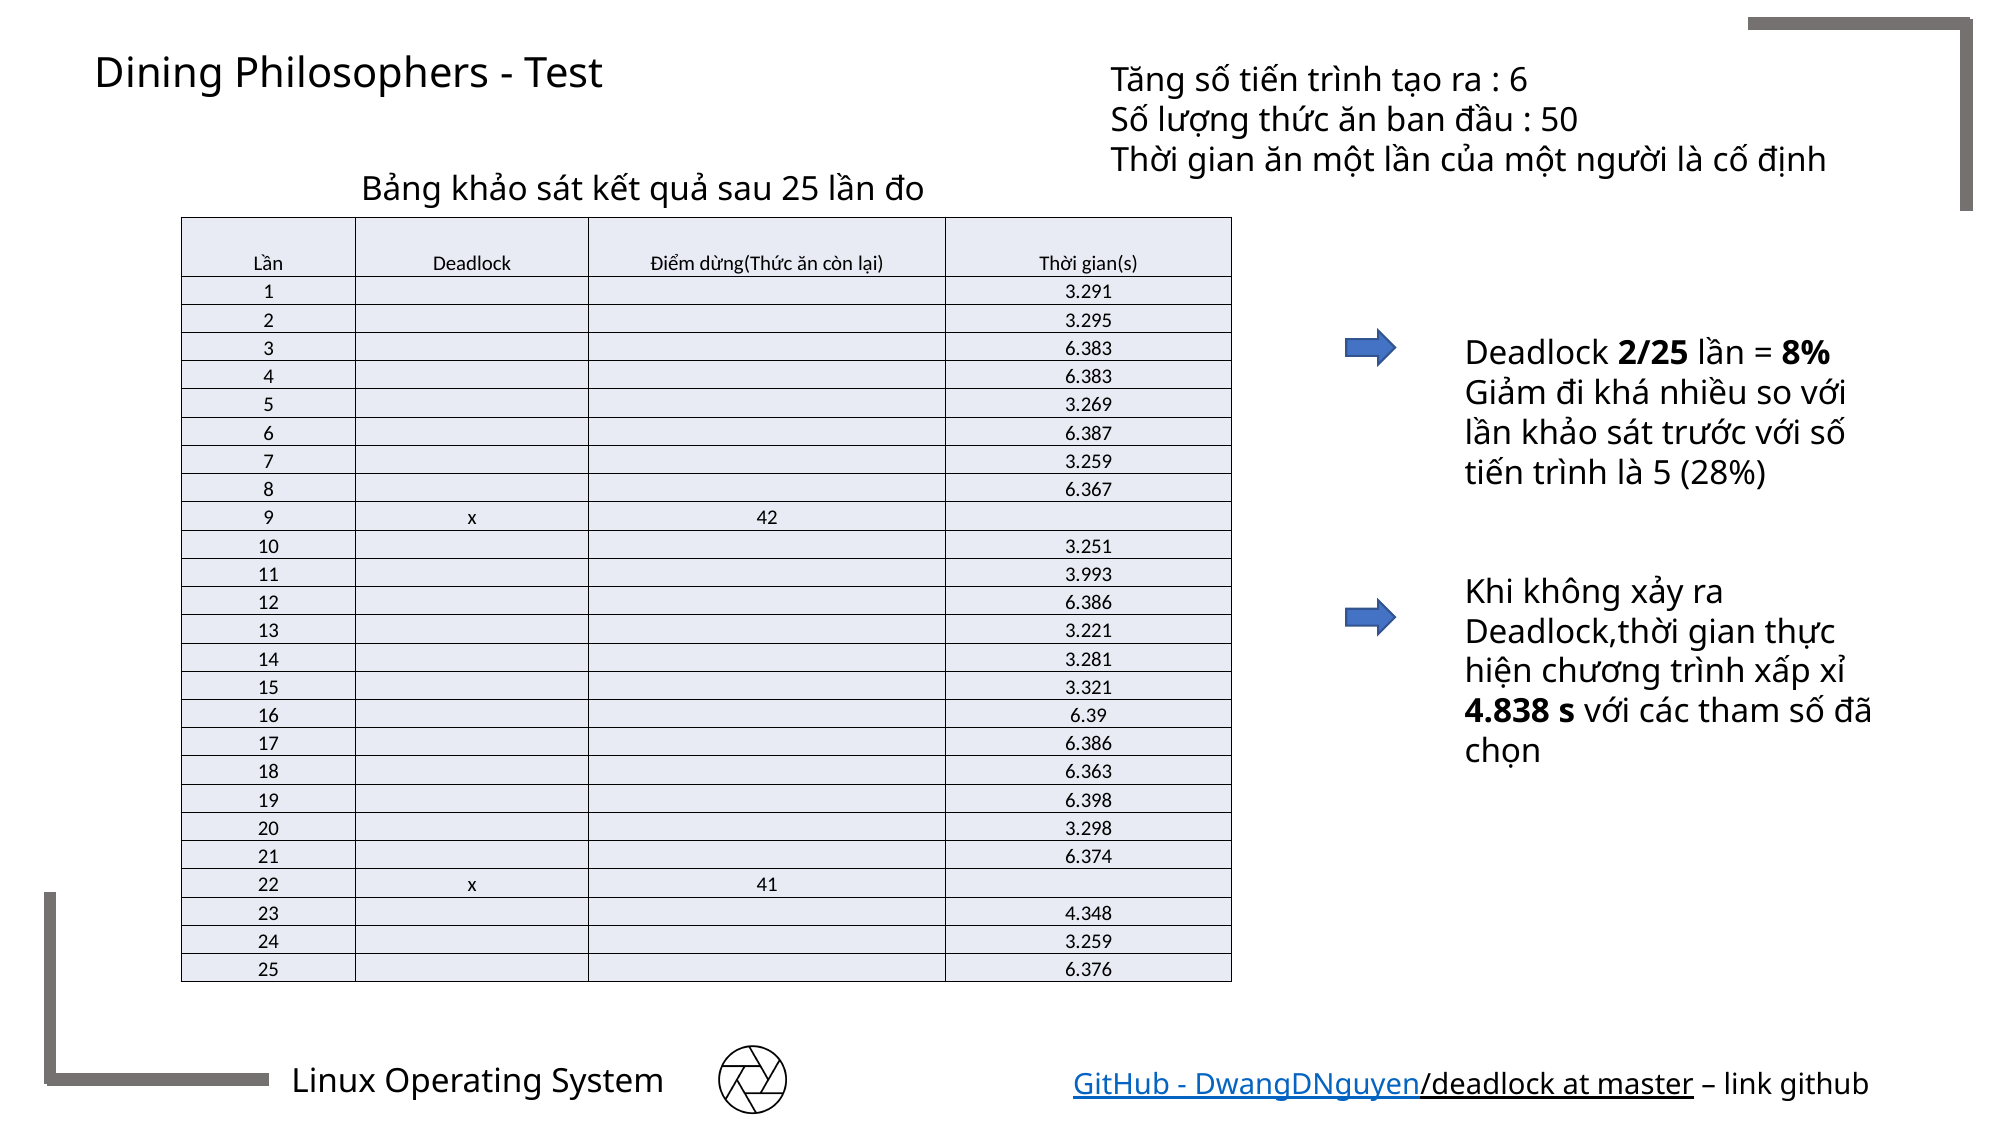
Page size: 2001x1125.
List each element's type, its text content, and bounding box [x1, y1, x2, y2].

table_cell 14 [182, 644, 355, 671]
table_cell 21 [182, 841, 355, 868]
table_cell 3.221 [946, 615, 1231, 643]
table_cell [589, 700, 945, 727]
table_cell [356, 446, 588, 473]
table_cell 42 [589, 502, 945, 530]
table_cell [356, 305, 588, 332]
table_cell 5 [182, 389, 355, 417]
table_cell [356, 700, 588, 727]
table_cell [356, 361, 588, 388]
table_cell [589, 333, 945, 360]
text_box Tăng số tiến trình tạo ra : 6 Số lượng thức ăn ban đầu : 50 Thời gian ăn một lần của một người là cố định [1095, 50, 1747, 186]
table_cell [589, 389, 945, 417]
table_cell 7 [182, 446, 355, 473]
table_cell [356, 277, 588, 304]
table_cell [946, 869, 1231, 897]
text_box GitHub - DwangDNguyen/deadlock at master – link github [1058, 1057, 2000, 1113]
table_cell [356, 785, 588, 812]
table_cell [589, 474, 945, 501]
table_cell [589, 785, 945, 812]
table_cell 3.259 [946, 926, 1231, 953]
table_cell [589, 672, 945, 699]
table_cell [589, 361, 945, 388]
table_cell 24 [269, 926, 355, 953]
table_cell [356, 813, 588, 840]
table_cell [589, 926, 945, 953]
text_box Deadlock 2/25 lần = 8% Giảm đi khá nhiều so với lần khảo sát trước với số tiến trình là 5 (28%) [1449, 324, 1892, 499]
table_cell 3.993 [946, 559, 1231, 586]
table_cell [589, 954, 945, 981]
table_cell [589, 728, 945, 755]
table_cell 3.281 [946, 644, 1231, 671]
table_cell 6.383 [946, 361, 1231, 388]
table_cell [356, 728, 588, 755]
table_cell [356, 389, 588, 417]
table_cell 25 [269, 954, 355, 981]
table_cell 6.383 [946, 333, 1231, 360]
table_cell [356, 756, 588, 784]
table_cell [589, 813, 945, 840]
table_cell 3.269 [946, 389, 1231, 417]
table_cell [356, 841, 588, 868]
table_cell [356, 615, 588, 643]
table_cell [589, 418, 945, 445]
table_cell [589, 615, 945, 643]
table_cell 16 [182, 700, 355, 727]
table_cell x [356, 869, 588, 897]
table_cell [589, 305, 945, 332]
text_box Bảng khảo sát kết quả sau 25 lần đo [346, 159, 1017, 215]
table_cell 3.295 [946, 305, 1231, 332]
table_cell [356, 559, 588, 586]
table_cell 6.386 [946, 587, 1231, 614]
table_cell 11 [182, 559, 355, 586]
table_cell 10 [182, 531, 355, 558]
table_cell 22 [182, 869, 355, 897]
table_cell 6.386 [946, 728, 1231, 755]
table_cell 1 [182, 277, 355, 304]
table_cell 18 [182, 756, 355, 784]
table_cell 6.39 [946, 700, 1231, 727]
table_cell [356, 587, 588, 614]
table_cell 9 [182, 502, 355, 530]
table_cell 3.298 [946, 813, 1231, 840]
table_cell 8 [182, 474, 355, 501]
table_cell [356, 954, 588, 981]
table_cell 3 [182, 333, 355, 360]
table_header Deadlock [356, 218, 588, 276]
table_cell [356, 333, 588, 360]
table_cell 23 [269, 898, 355, 925]
text_box Linux Operating System [796, 1051, 1281, 1107]
table_cell 6.374 [946, 841, 1231, 868]
table_cell [356, 644, 588, 671]
table_cell [589, 841, 945, 868]
table_cell [356, 474, 588, 501]
table_cell 13 [182, 615, 355, 643]
table_cell 3.251 [946, 531, 1231, 558]
table_cell 12 [182, 587, 355, 614]
table_cell 4.348 [946, 898, 1231, 925]
table_cell [589, 531, 945, 558]
picture [709, 1036, 796, 1123]
table_cell [589, 277, 945, 304]
table_cell [356, 672, 588, 699]
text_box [46, 892, 269, 1084]
text_box Dining Philosophers - Test [80, 37, 739, 103]
table_cell 3.259 [946, 446, 1231, 473]
table_cell 2 [182, 305, 355, 332]
table_cell [589, 446, 945, 473]
table_cell 20 [182, 813, 355, 840]
table_cell [356, 898, 588, 925]
table_cell [589, 559, 945, 586]
table_cell 6.376 [946, 954, 1231, 981]
table_cell 17 [182, 728, 355, 755]
table_cell 3.291 [946, 277, 1231, 304]
table_cell 6.387 [946, 418, 1231, 445]
table_cell [589, 898, 945, 925]
table_cell 6 [182, 418, 355, 445]
table_header Điểm dừng(Thức ăn còn lại) [589, 218, 945, 276]
table_header Lần [182, 218, 355, 276]
text_box [1345, 597, 1397, 637]
table_cell 19 [182, 785, 355, 812]
table_cell [589, 644, 945, 671]
table_header Thời gian(s) [946, 218, 1231, 276]
table_cell 4 [182, 361, 355, 388]
table_cell 41 [589, 869, 945, 897]
table_cell [356, 926, 588, 953]
text_box Khi không xảy ra Deadlock,thời gian thực hiện chương trình xấp xỉ 4.838 s với các tham số đã chọn [1449, 562, 1892, 777]
table_cell 6.398 [946, 785, 1231, 812]
table_cell [356, 418, 588, 445]
table_cell [946, 502, 1231, 530]
table_cell [589, 587, 945, 614]
table_cell 3.321 [946, 672, 1231, 699]
table_cell [356, 531, 588, 558]
table_cell x [356, 502, 588, 530]
table_cell 15 [182, 672, 355, 699]
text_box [1747, 19, 1970, 211]
table_cell 6.367 [946, 474, 1231, 501]
table_cell 6.363 [946, 756, 1231, 784]
text_box Linux Operating System [276, 1051, 709, 1107]
table_cell [589, 756, 945, 784]
text_box [1345, 328, 1397, 367]
